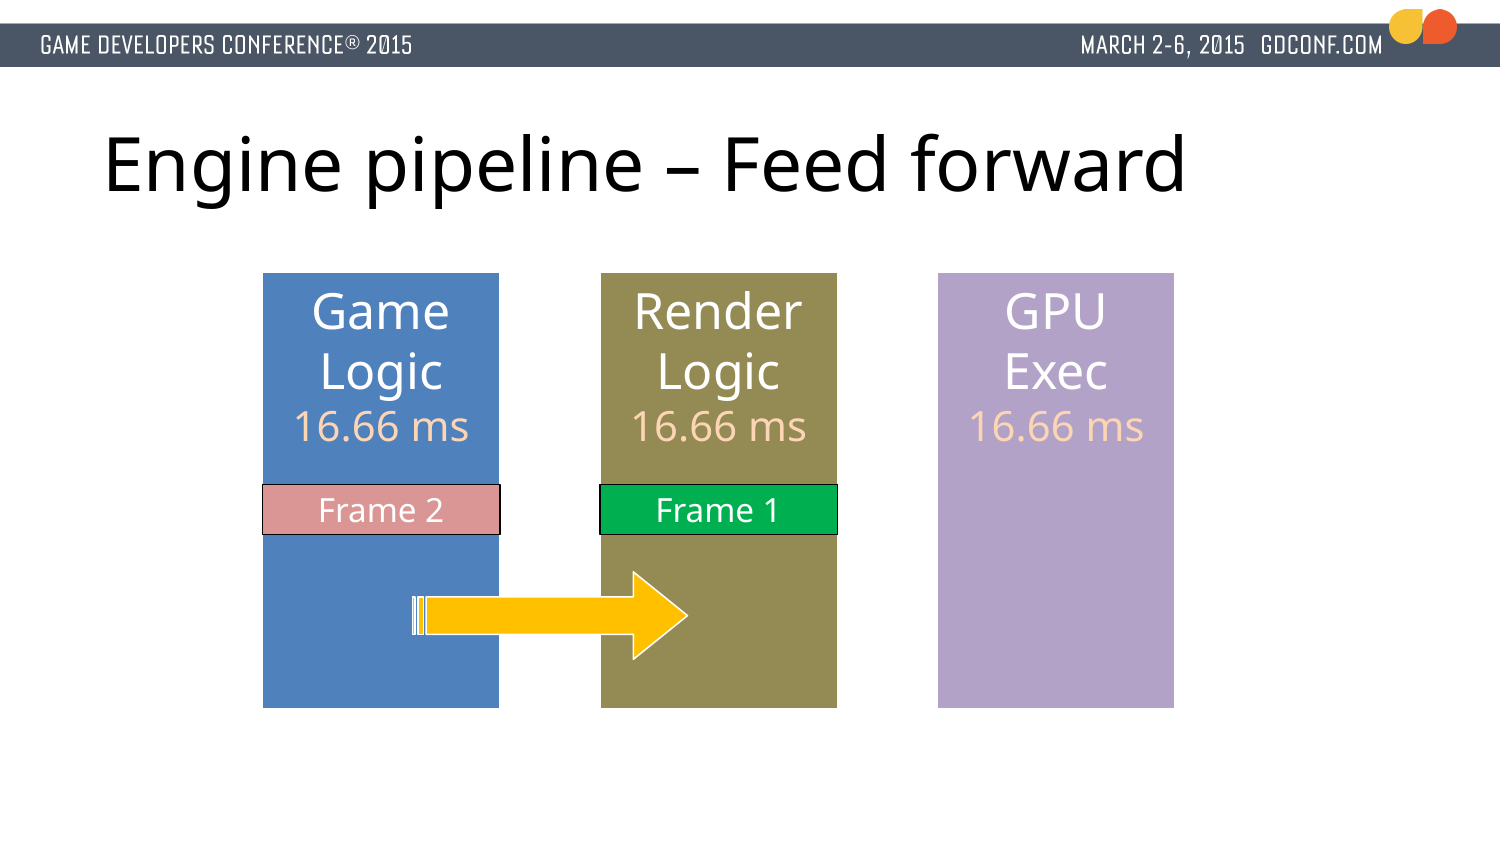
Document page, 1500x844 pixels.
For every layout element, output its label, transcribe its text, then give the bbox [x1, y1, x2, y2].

text_box Frame 1 [599, 484, 838, 535]
text_box [412, 596, 416, 635]
title Engine pipeline – Feed forward [87, 109, 1413, 238]
text_box Game Logic 16.66 ms [262, 271, 500, 484]
text_box Render Logic 16.66 ms [599, 271, 838, 484]
text_box Game Logic 16.66 ms [262, 535, 500, 710]
text_box [426, 571, 688, 660]
text_box Frame 2 [262, 484, 500, 535]
text_box [417, 596, 424, 635]
text_box Render Logic 16.66 ms [599, 535, 838, 710]
picture [0, 9, 1500, 67]
text_box GPU Exec 16.66 ms [937, 271, 1175, 710]
